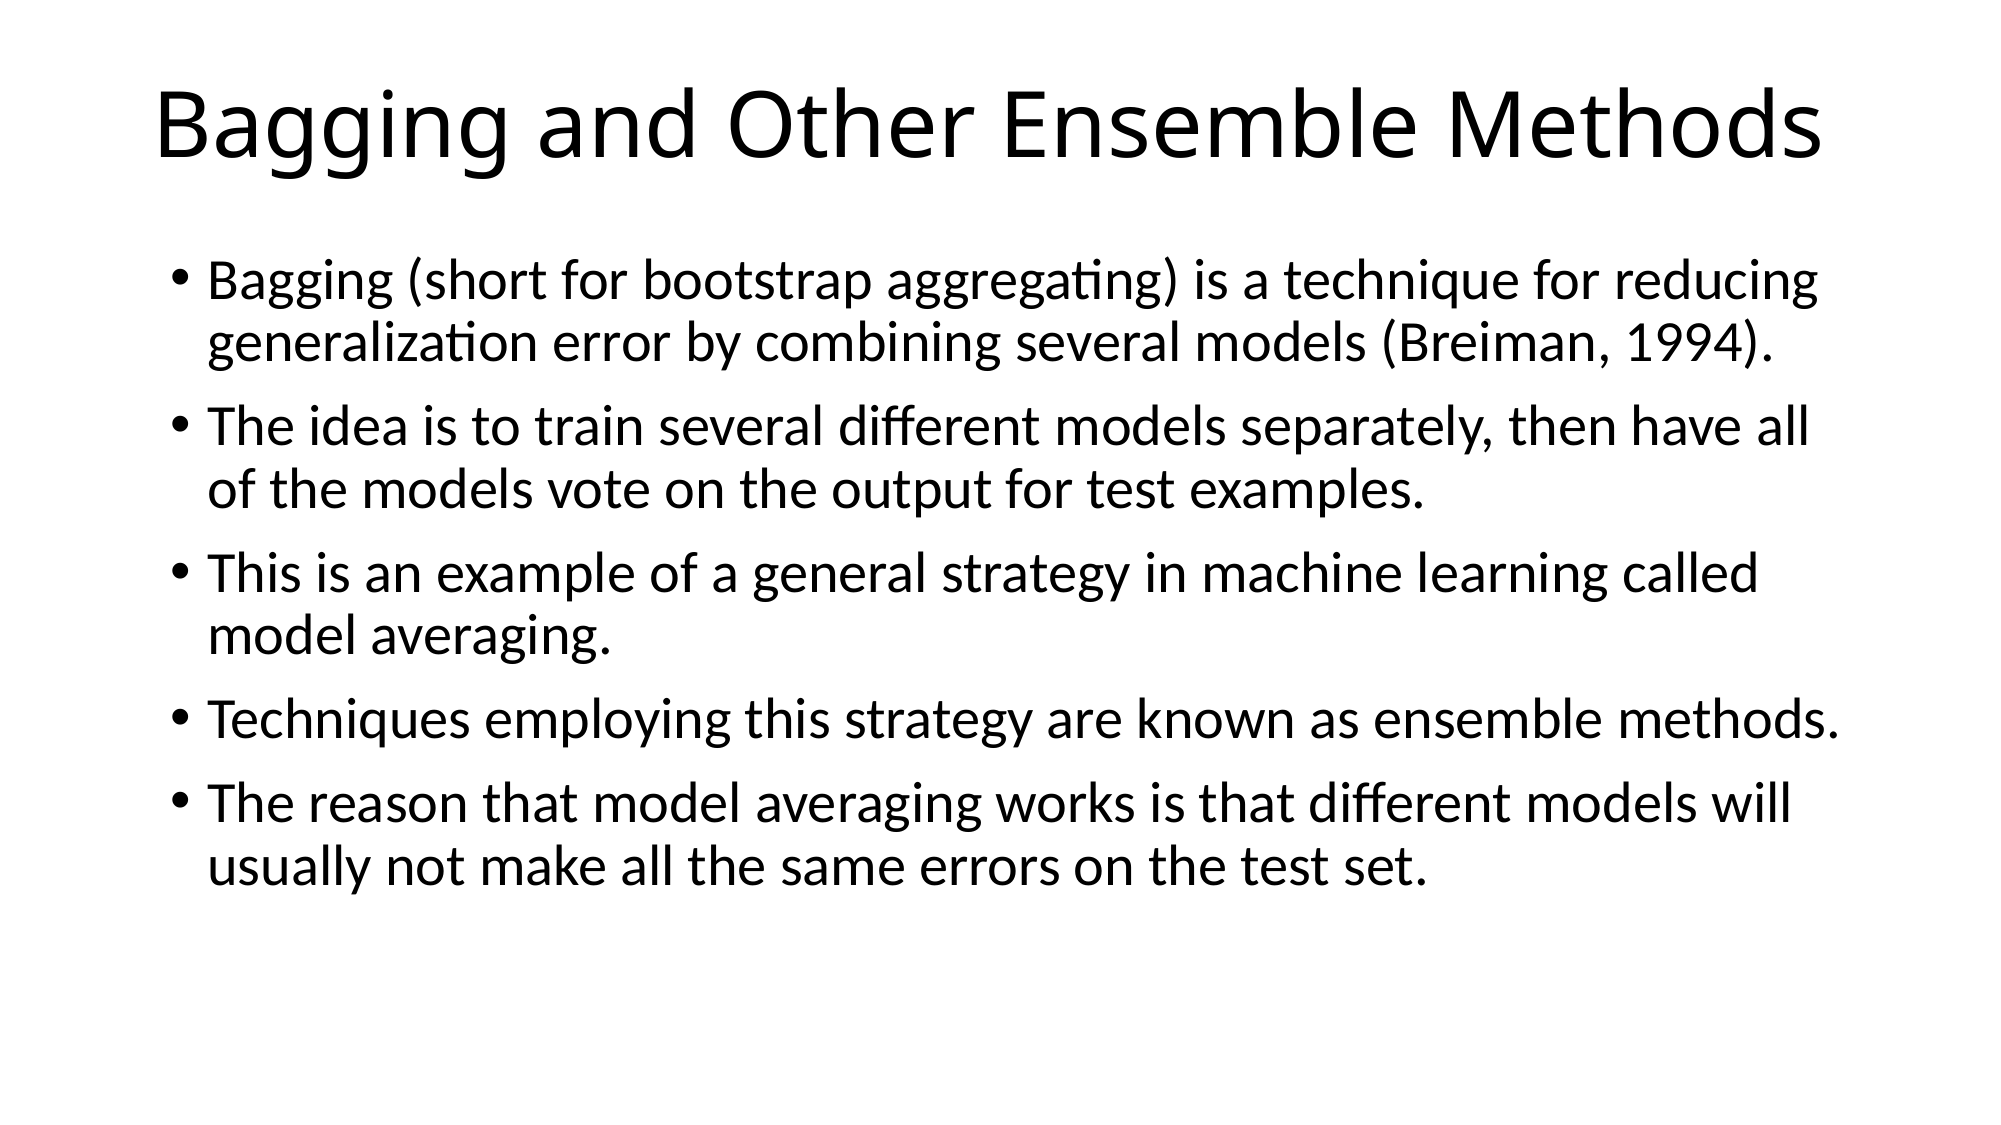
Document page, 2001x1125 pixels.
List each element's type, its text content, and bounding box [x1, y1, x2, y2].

list Bagging (short for bootstrap aggregating) is a technique for reducing generalization error by combining several models (Breiman, 1994). The idea is to train several different models separately, then have all of the models vote on the output for test examples. This is an example of a general strategy in machine learning called model averaging. Techniques employing this strategy are known as ensemble methods. The reason that model averaging works is that different models will usually not make all the same errors on the test set. [155, 241, 1881, 956]
title Bagging and Other Ensemble Methods [137, 59, 1863, 196]
